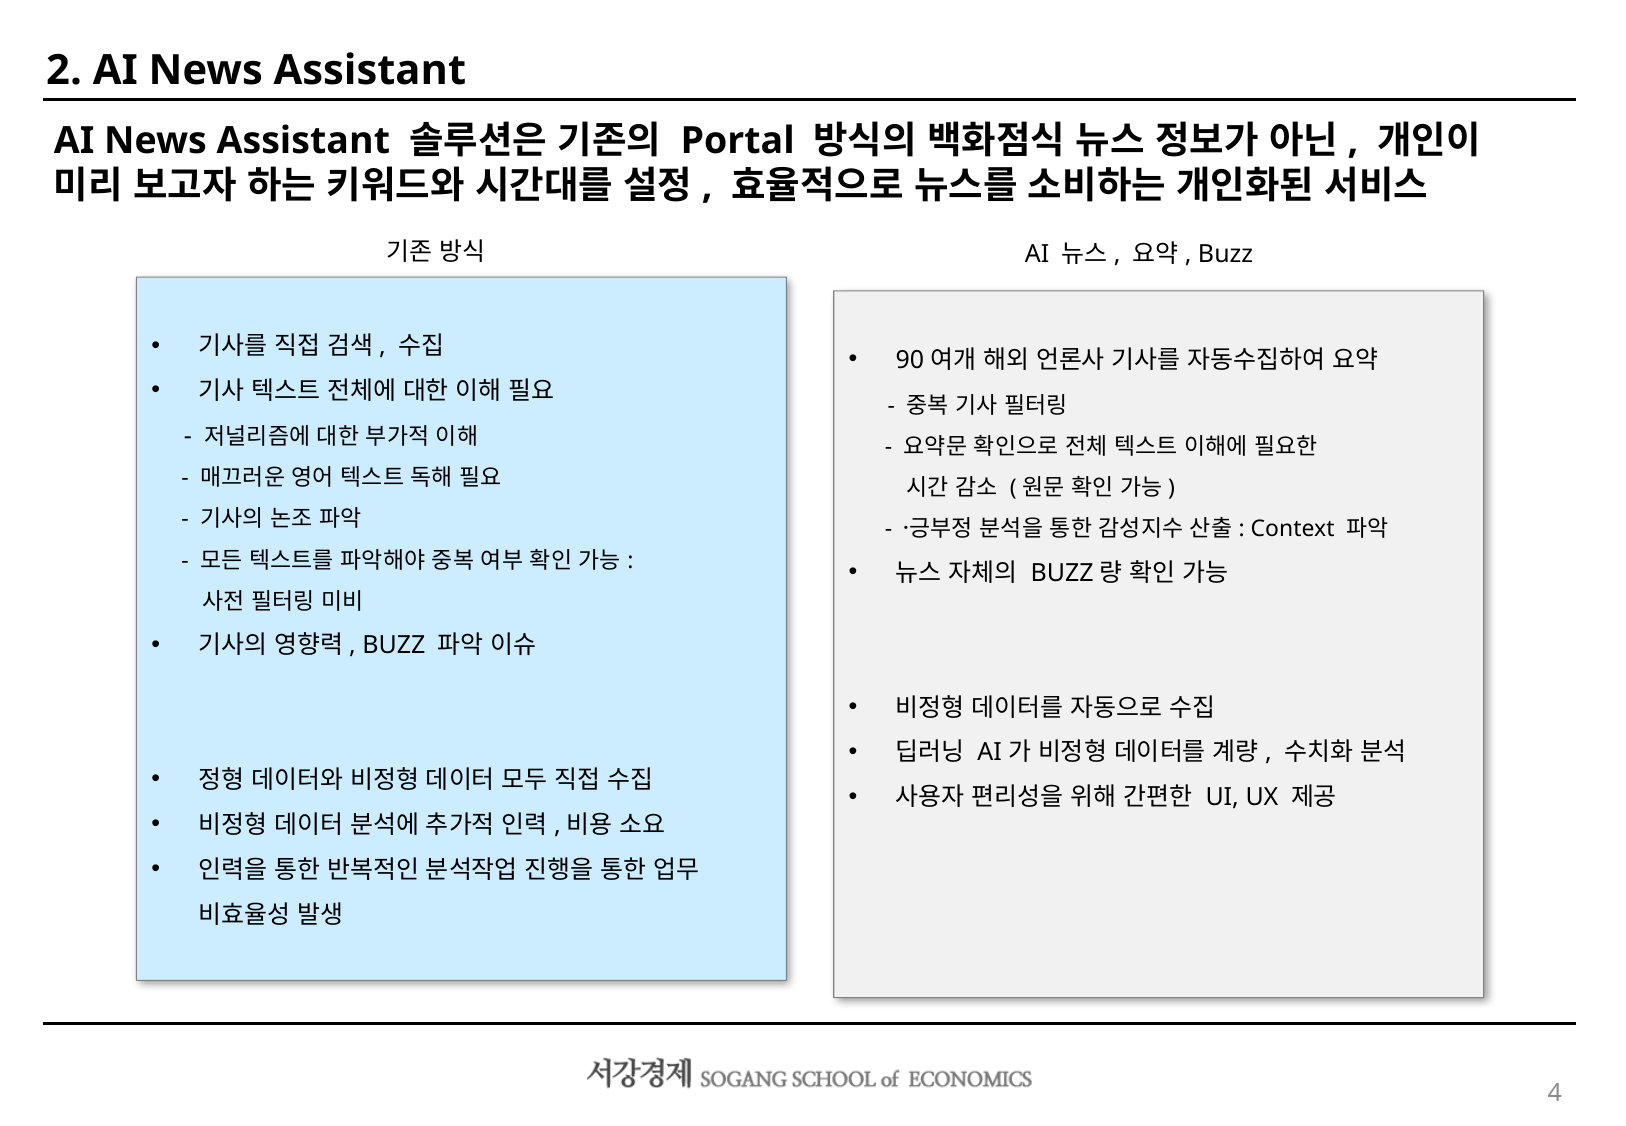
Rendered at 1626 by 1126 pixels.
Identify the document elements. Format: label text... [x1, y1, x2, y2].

text_box 기사를 직접 검색, 수집 기사 텍스트 전체에 대한 이해 필요 - 저널리즘에 대한 부가적 이해 - 매끄러운 영어 텍스트 독해 필요 - 기사의 논조 파악 - 모든 텍스트를 파악해야 중복 여부 확인 가능: 사전 필터링 미비 기사의 영향력, BUZZ 파악 이슈 정형 데이터와 비정형 데이터 모두 직접 수집 비정형 데이터 분석에 추가적 인력,비용 소요 인력을 통한 반복적인 분석작업 진행을 통한 업무 비효율성 발생 [136, 277, 787, 981]
text_box AI 뉴스, 요약, Buzz [1009, 230, 1329, 276]
text_box 90여개 해외 언론사 기사를 자동수집하여 요약 - 중복 기사 필터링 - 요약문 확인으로 전체 텍스트 이해에 필요한 시간 감소 (원문 확인 가능) - 긍〮부정 분석을 통한 감성지수 산출: Context 파악 뉴스 자체의 BUZZ량 확인 가능 비정형 데이터를 자동으로 수집 딥러닝 AI가 비정형 데이터를 계량, 수치화 분석 사용자 편리성을 위해 간편한 UI, UX 제공 [833, 290, 1484, 998]
text_box 기존 방식 [371, 228, 656, 274]
picture [587, 1055, 1036, 1093]
text_box AI News Assistant 솔루션은 기존의 Portal 방식의 백화점식 뉴스 정보가 아닌, 개인이 미리 보고자 하는 키워드와 시간대를 설정, 효율적으로 뉴스를 소비하는 개인화된 서비스 [39, 107, 1575, 214]
text_box 2. AI News Assistant [31, 34, 1517, 142]
slide_number 3 [1488, 1078, 1577, 1109]
